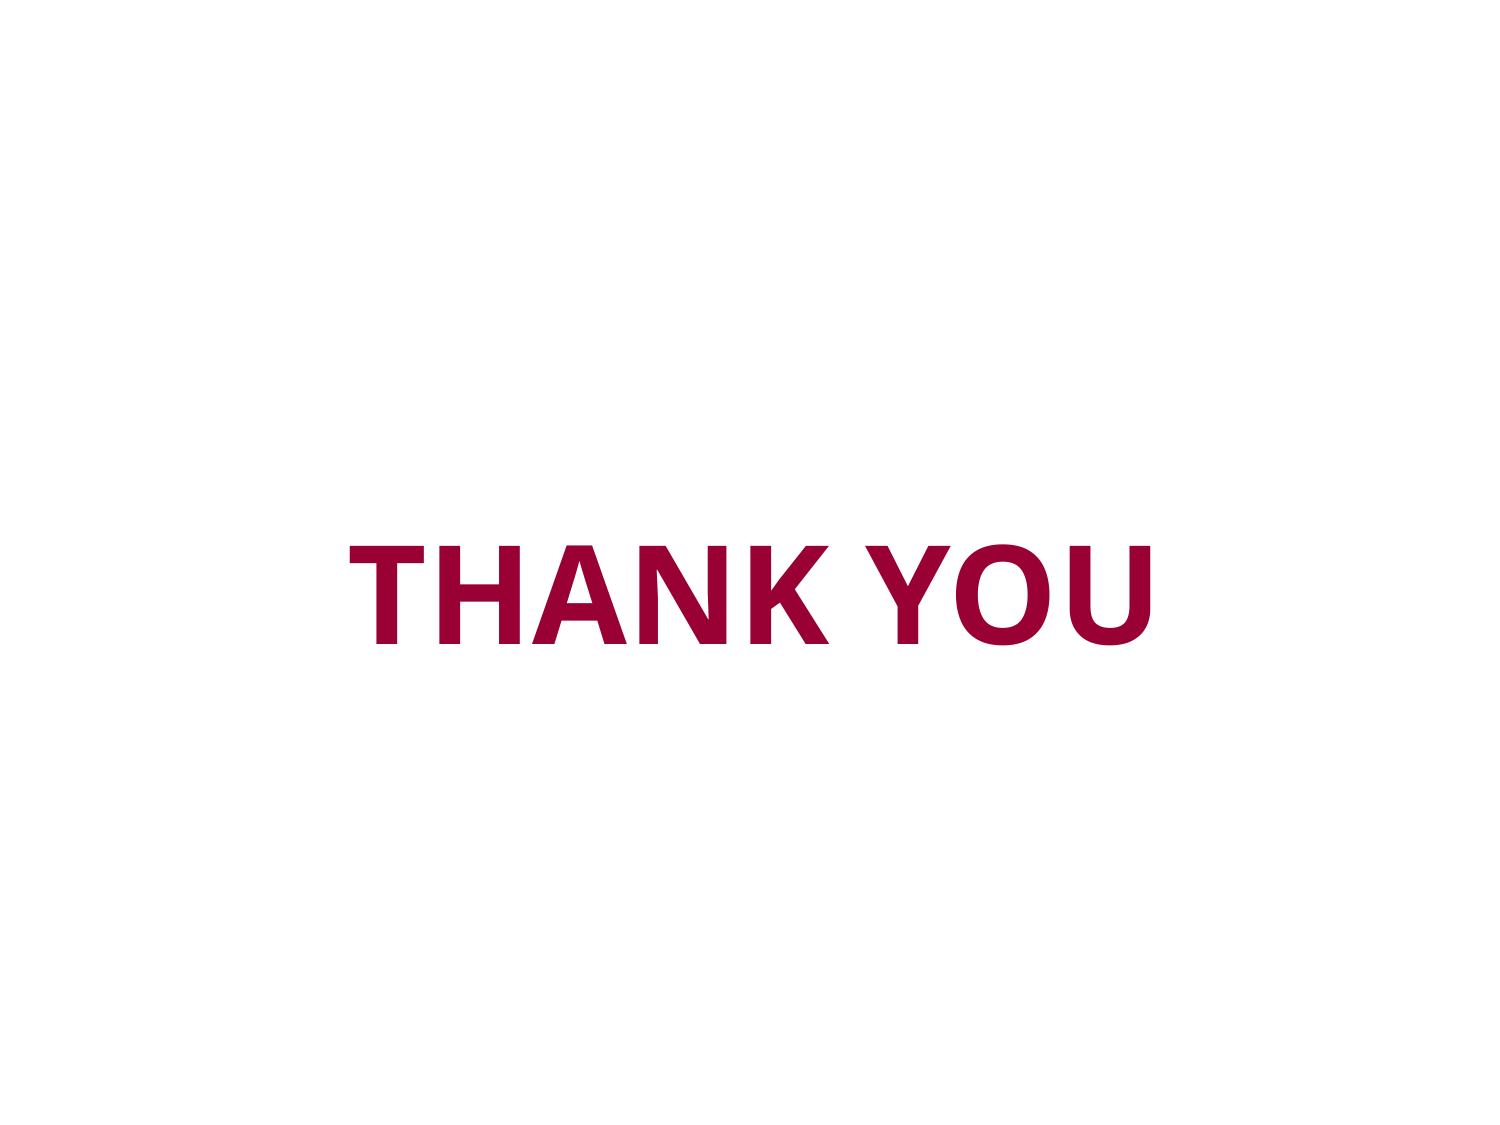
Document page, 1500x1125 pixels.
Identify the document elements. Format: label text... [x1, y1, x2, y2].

list THANK YOU [135, 267, 1411, 932]
